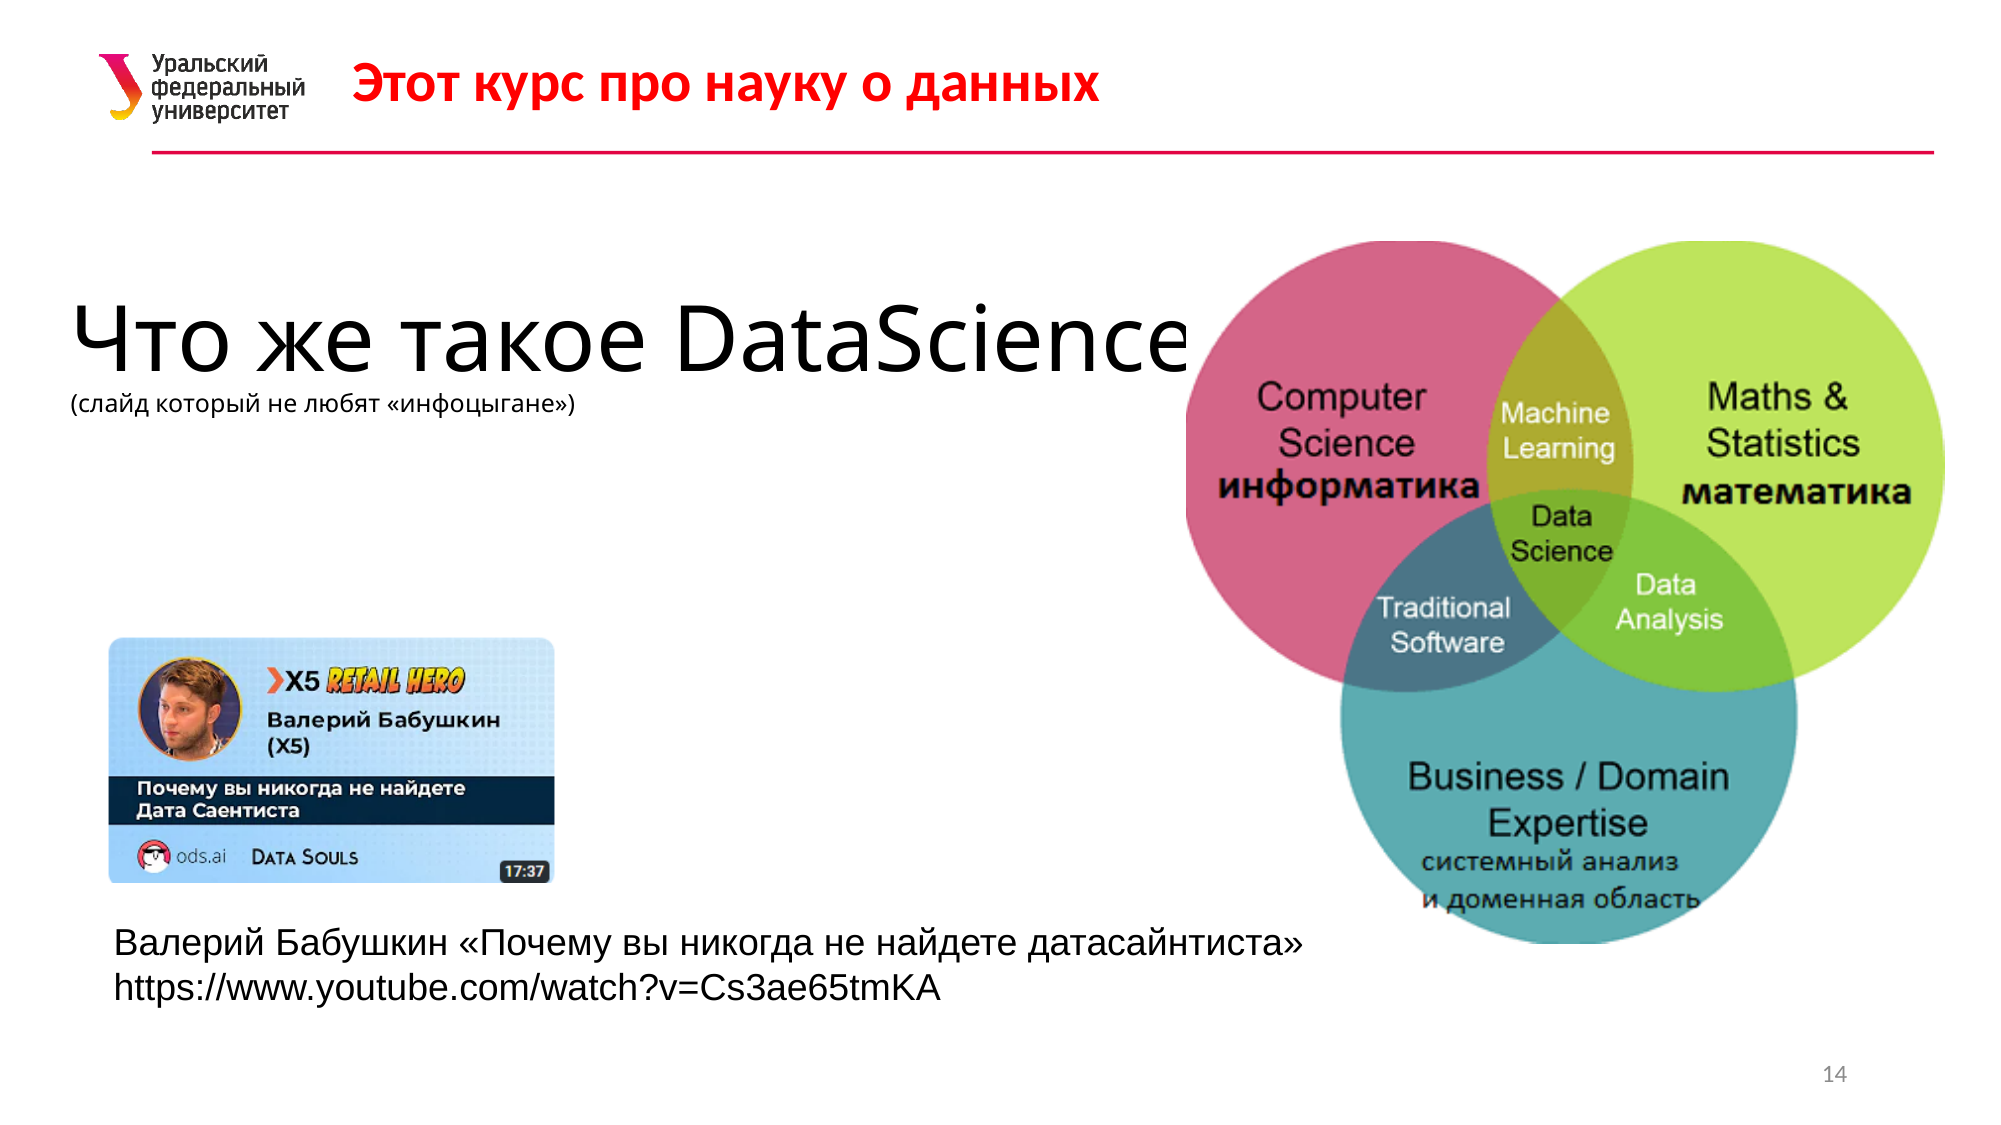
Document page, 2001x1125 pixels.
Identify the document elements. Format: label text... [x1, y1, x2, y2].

text_box [151, 150, 1935, 155]
picture [105, 634, 562, 883]
title Что же такое DataScience? (слайд который не любят «инфоцыгане») [55, 261, 1186, 449]
text_box Валерий Бабушкин «Почему вы никогда не найдете датасайнтиста» https://www.youtube.com/watch?v=Cs3ae65tmKA [98, 910, 1357, 1016]
slide_number 14 [1412, 1042, 1863, 1103]
picture [1186, 241, 1945, 945]
text_box Этот курс про науку о данных [337, 36, 1945, 121]
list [98, 52, 320, 124]
